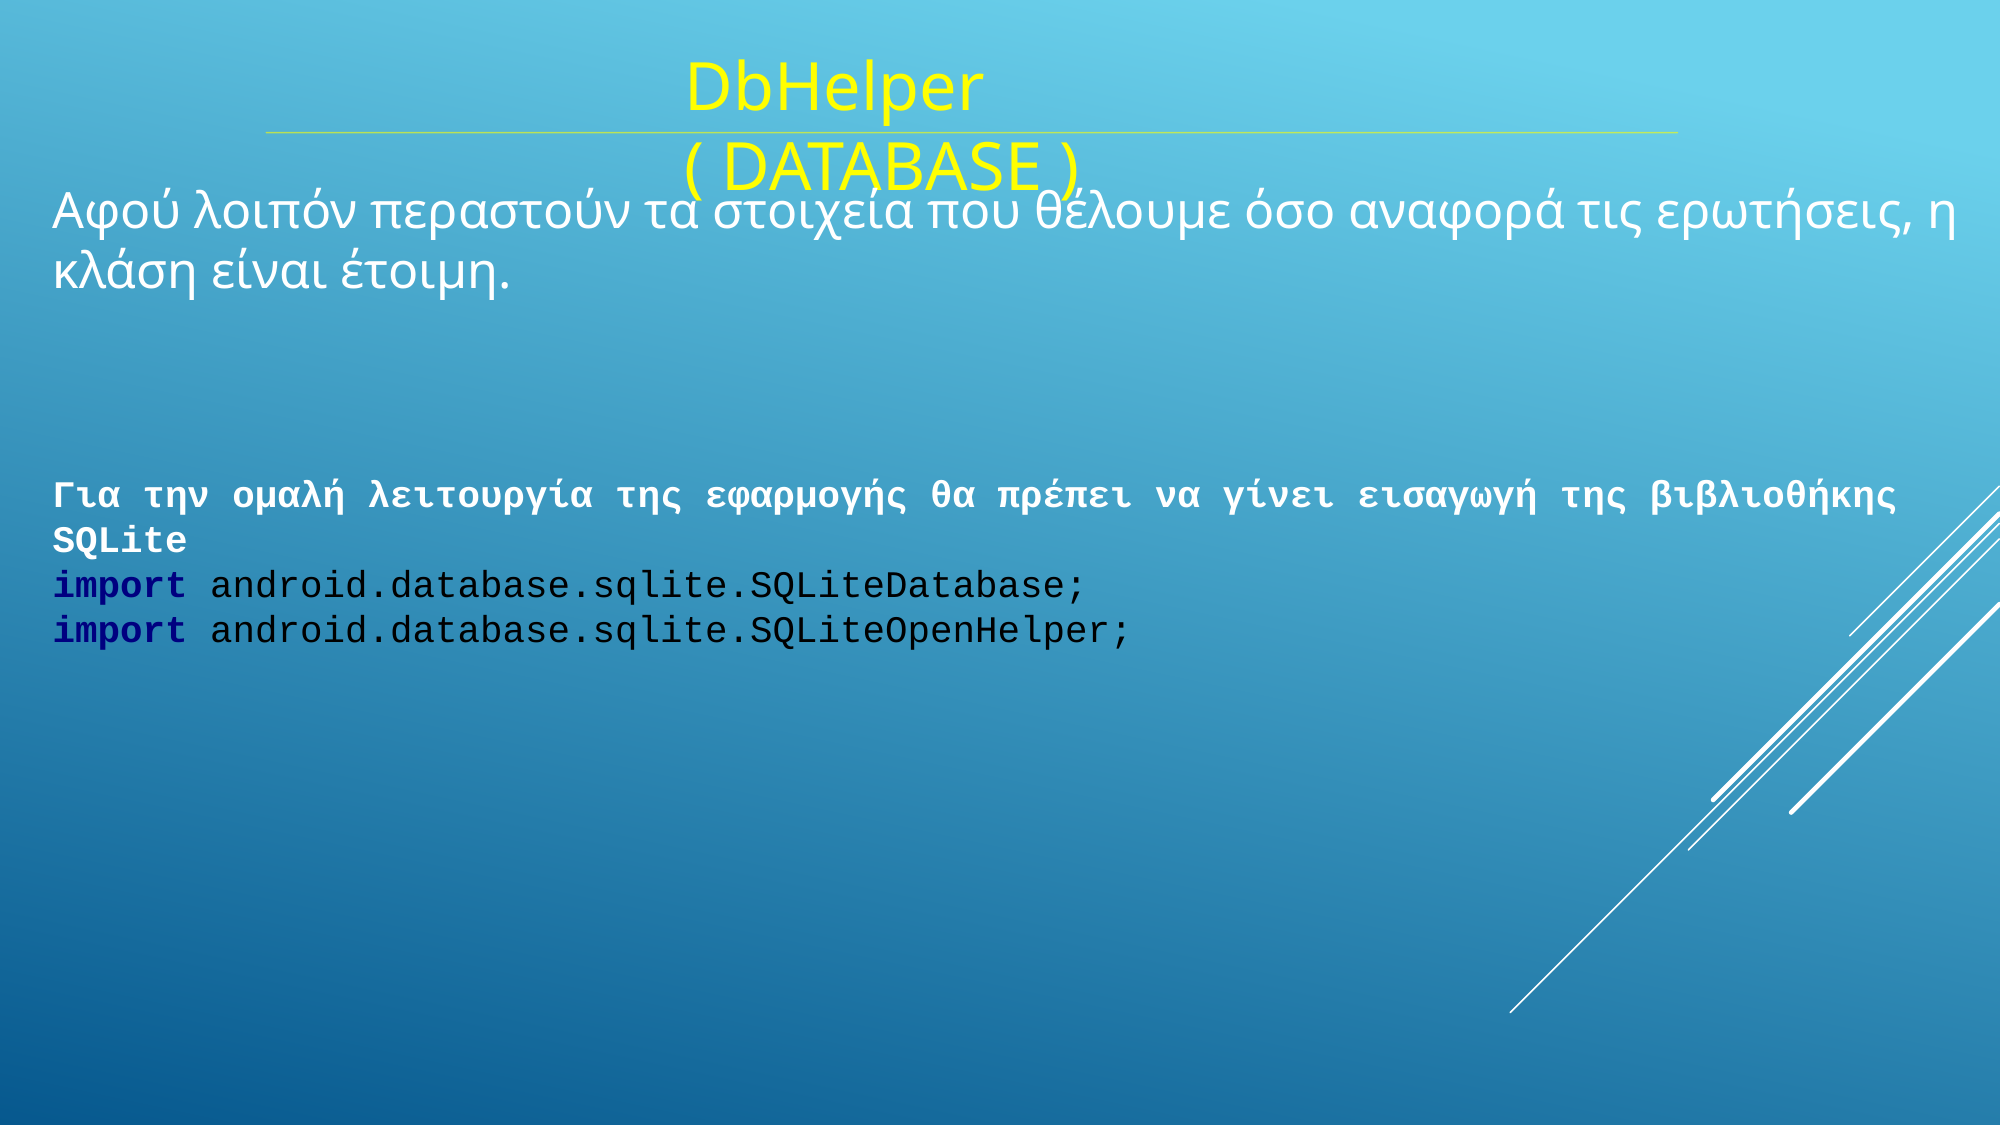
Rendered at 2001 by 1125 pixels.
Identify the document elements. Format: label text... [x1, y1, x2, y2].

text_box Για την ομαλή λειτουργία της εφαρμογής θα πρέπει να γίνει εισαγωγή της βιβλιοθήκης SQLite import android.database.sqlite.SQLiteDatabase; import android.database.sqlite.SQLiteOpenHelper; [37, 462, 1953, 703]
text_box Αφού λοιπόν περαστούν τα στοιχεία που θέλουμε όσο αναφορά τις ερωτήσεις, η κλάση είναι έτοιμη. [37, 171, 2000, 307]
text_box DbHelper ( DATABASE ) [669, 134, 1368, 171]
text_box DbHelper ( DATABASE ) [669, 36, 1368, 131]
